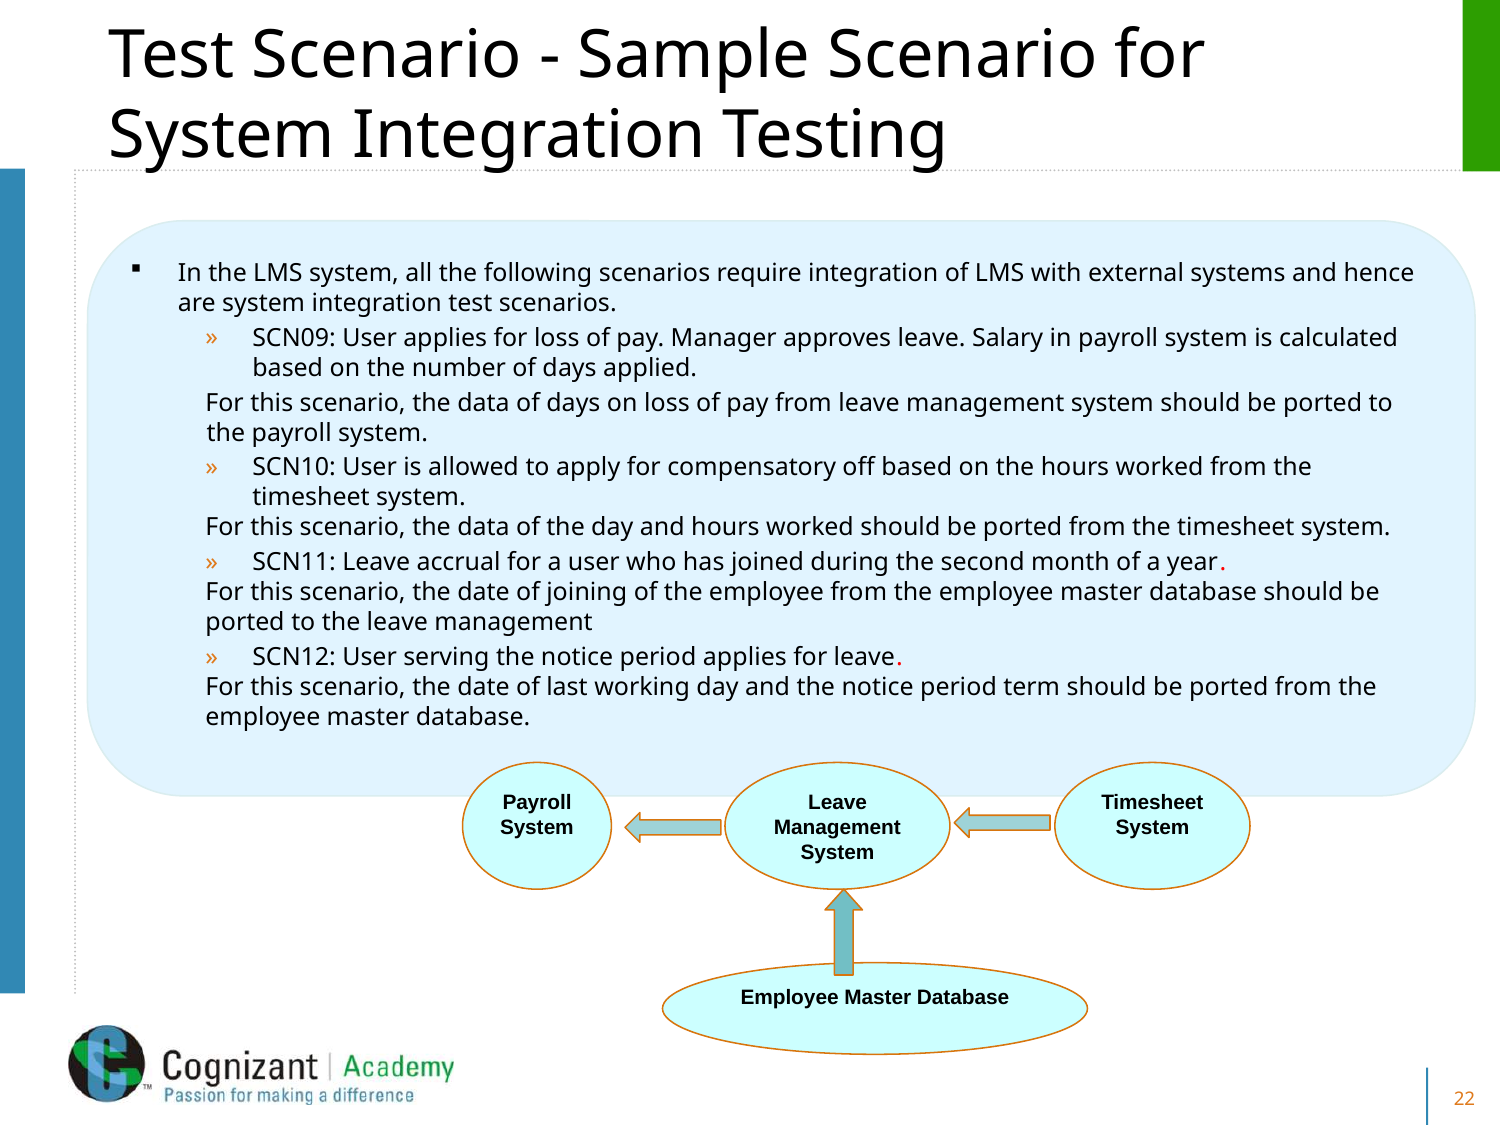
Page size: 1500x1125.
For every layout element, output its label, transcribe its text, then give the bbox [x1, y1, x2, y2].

picture [68, 1025, 454, 1105]
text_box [462, 761, 1251, 1055]
title Test Scenario - Sample Scenario for System Integration Testing [93, 40, 1319, 142]
slide_number 22 [1434, 1078, 1496, 1117]
text_box In the LMS system, all the following scenarios require integration of LMS with external systems and hence are system integration test scenarios. SCN09: User applies for loss of pay. Manager approves leave. Salary in payroll system is calculated based on the number of days applied. For this scenario, the data of days on loss of pay from leave management system should be ported to the payroll system. SCN10: User is allowed to apply for compensatory off based on the hours worked from the timesheet system. For this scenario, the data of the day and hours worked should be ported from the timesheet system. SCN11: Leave accrual for a user who has joined during the second month of a year. For this scenario, the date of joining of the employee from the employee master database should be ported to the leave management SCN12: User serving the notice period applies for leave. For this scenario, the date of last working day and the notice period term should be ported from the employee master database. [87, 220, 1476, 796]
